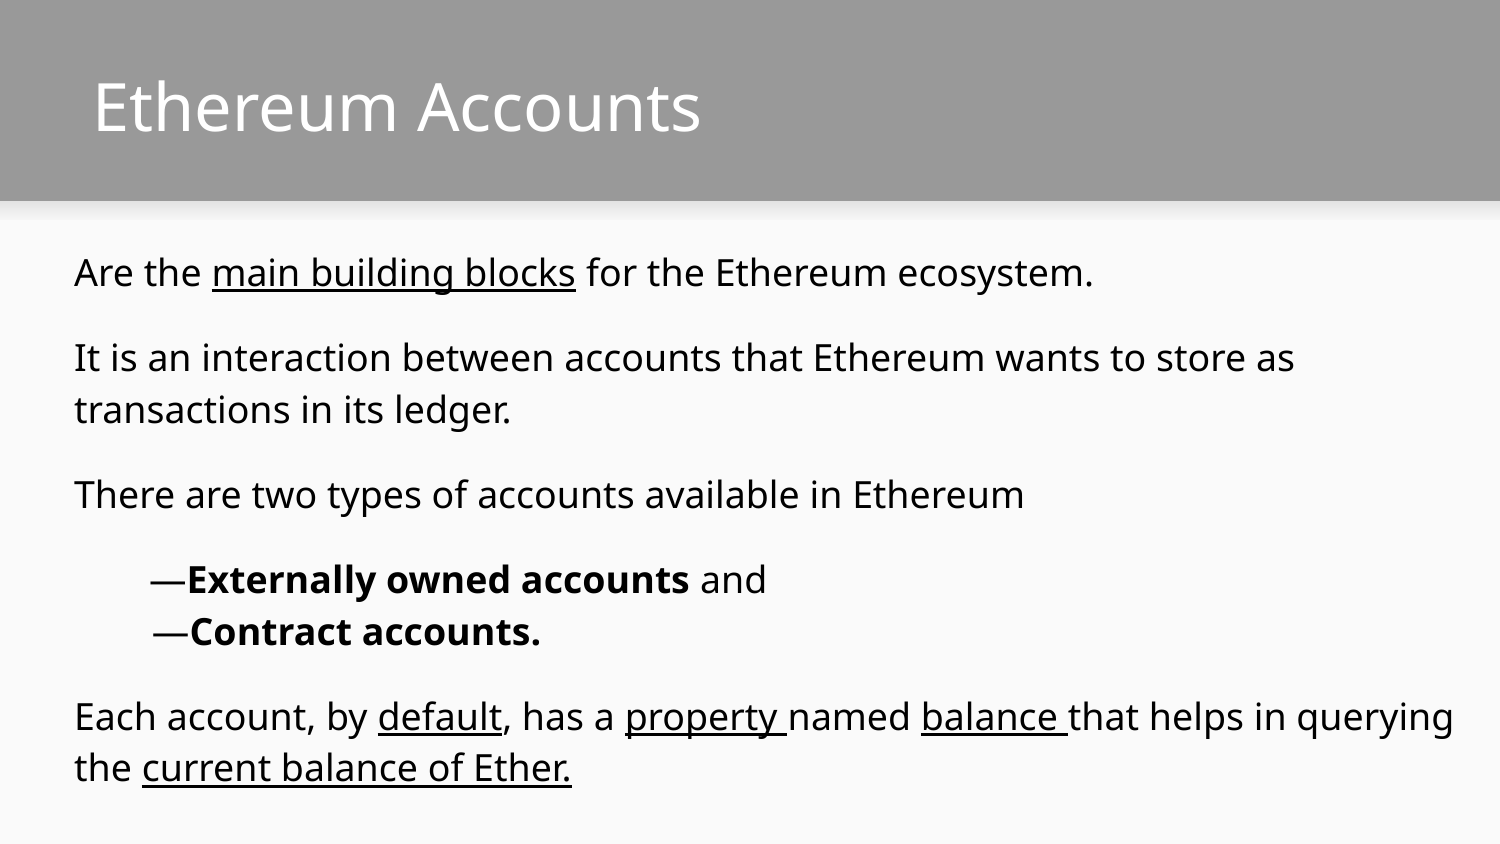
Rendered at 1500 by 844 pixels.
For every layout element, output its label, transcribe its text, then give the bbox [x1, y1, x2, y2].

list Are the main building blocks for the Ethereum ecosystem. It is an interaction between accounts that Ethereum wants to store as transactions in its ledger. There are two types of accounts available in Ethereum —Externally owned accounts and —Contract accounts. Each account, by default, has a property named balance that helps in querying the current balance of Ether. [59, 227, 1500, 793]
title Ethereum Accounts [77, 33, 1427, 160]
